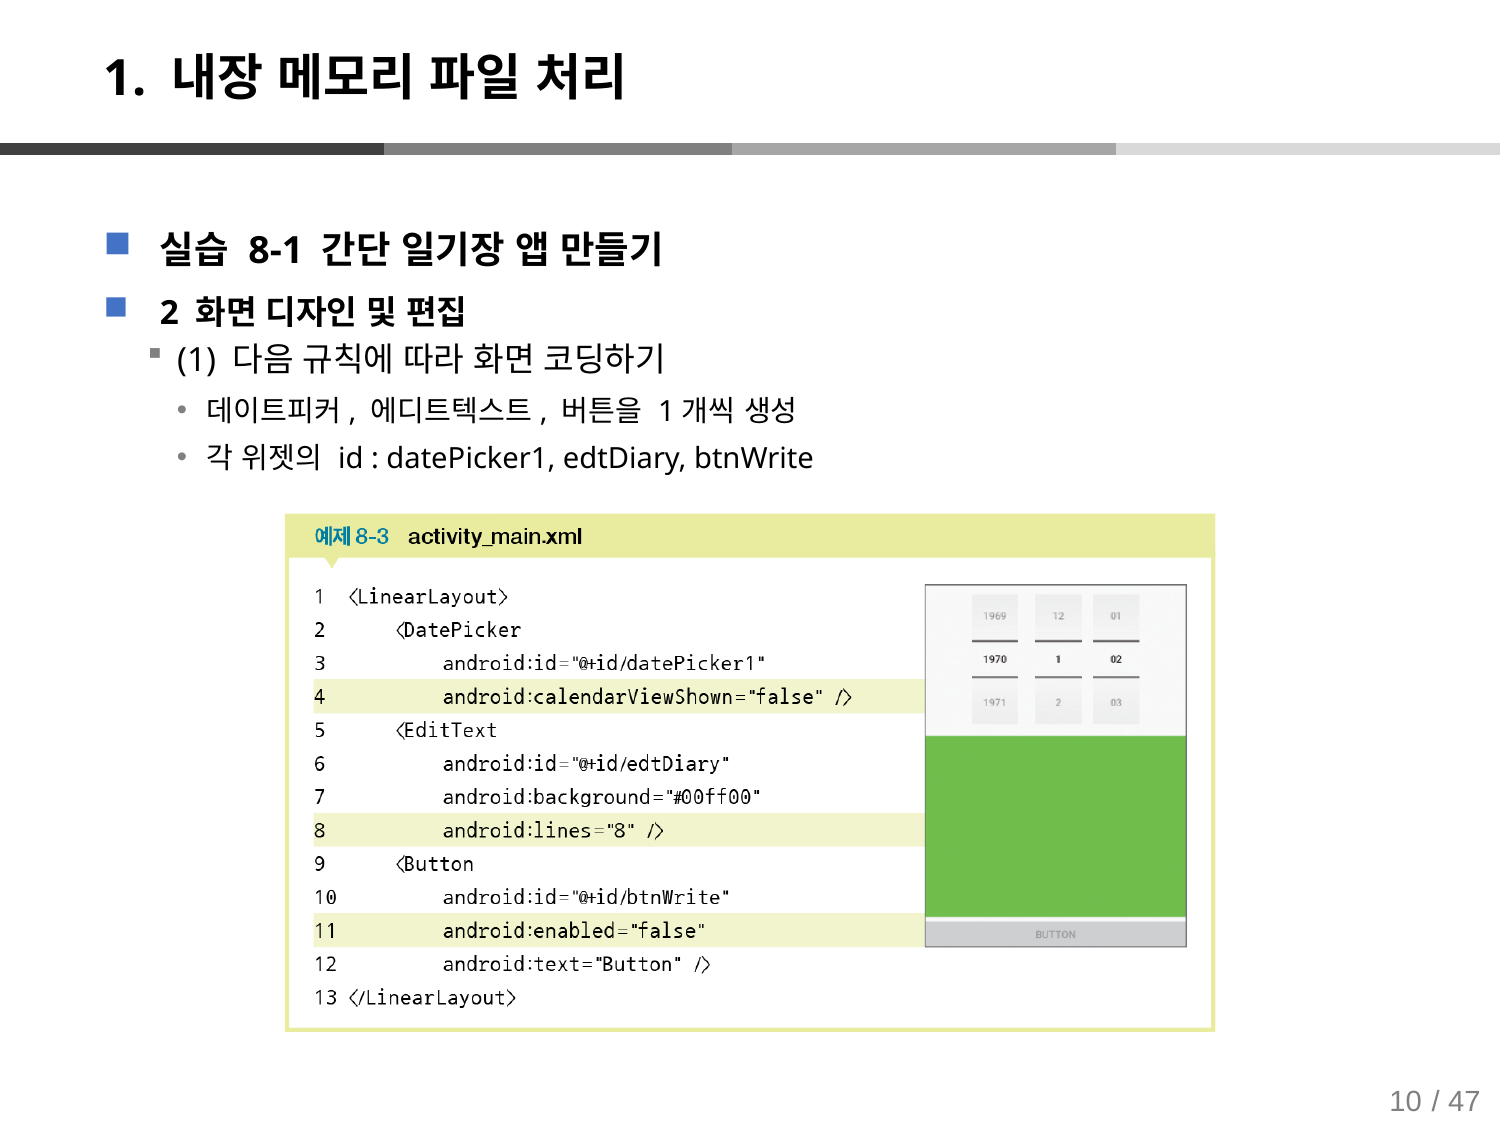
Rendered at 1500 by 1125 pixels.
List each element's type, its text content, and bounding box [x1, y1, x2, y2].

list 실습 8-1 간단 일기장 앱 만들기 2 화면 디자인 및 편집 (1) 다음 규칙에 따라 화면 코딩하기 데이트피커, 에디트텍스트, 버튼을 1개씩 생성 각 위젯의 id : datePicker1, edtDiary, btnWrite [88, 196, 1436, 1083]
title 1. 내장 메모리 파일 처리 [88, 30, 1211, 121]
picture [277, 507, 1223, 1040]
